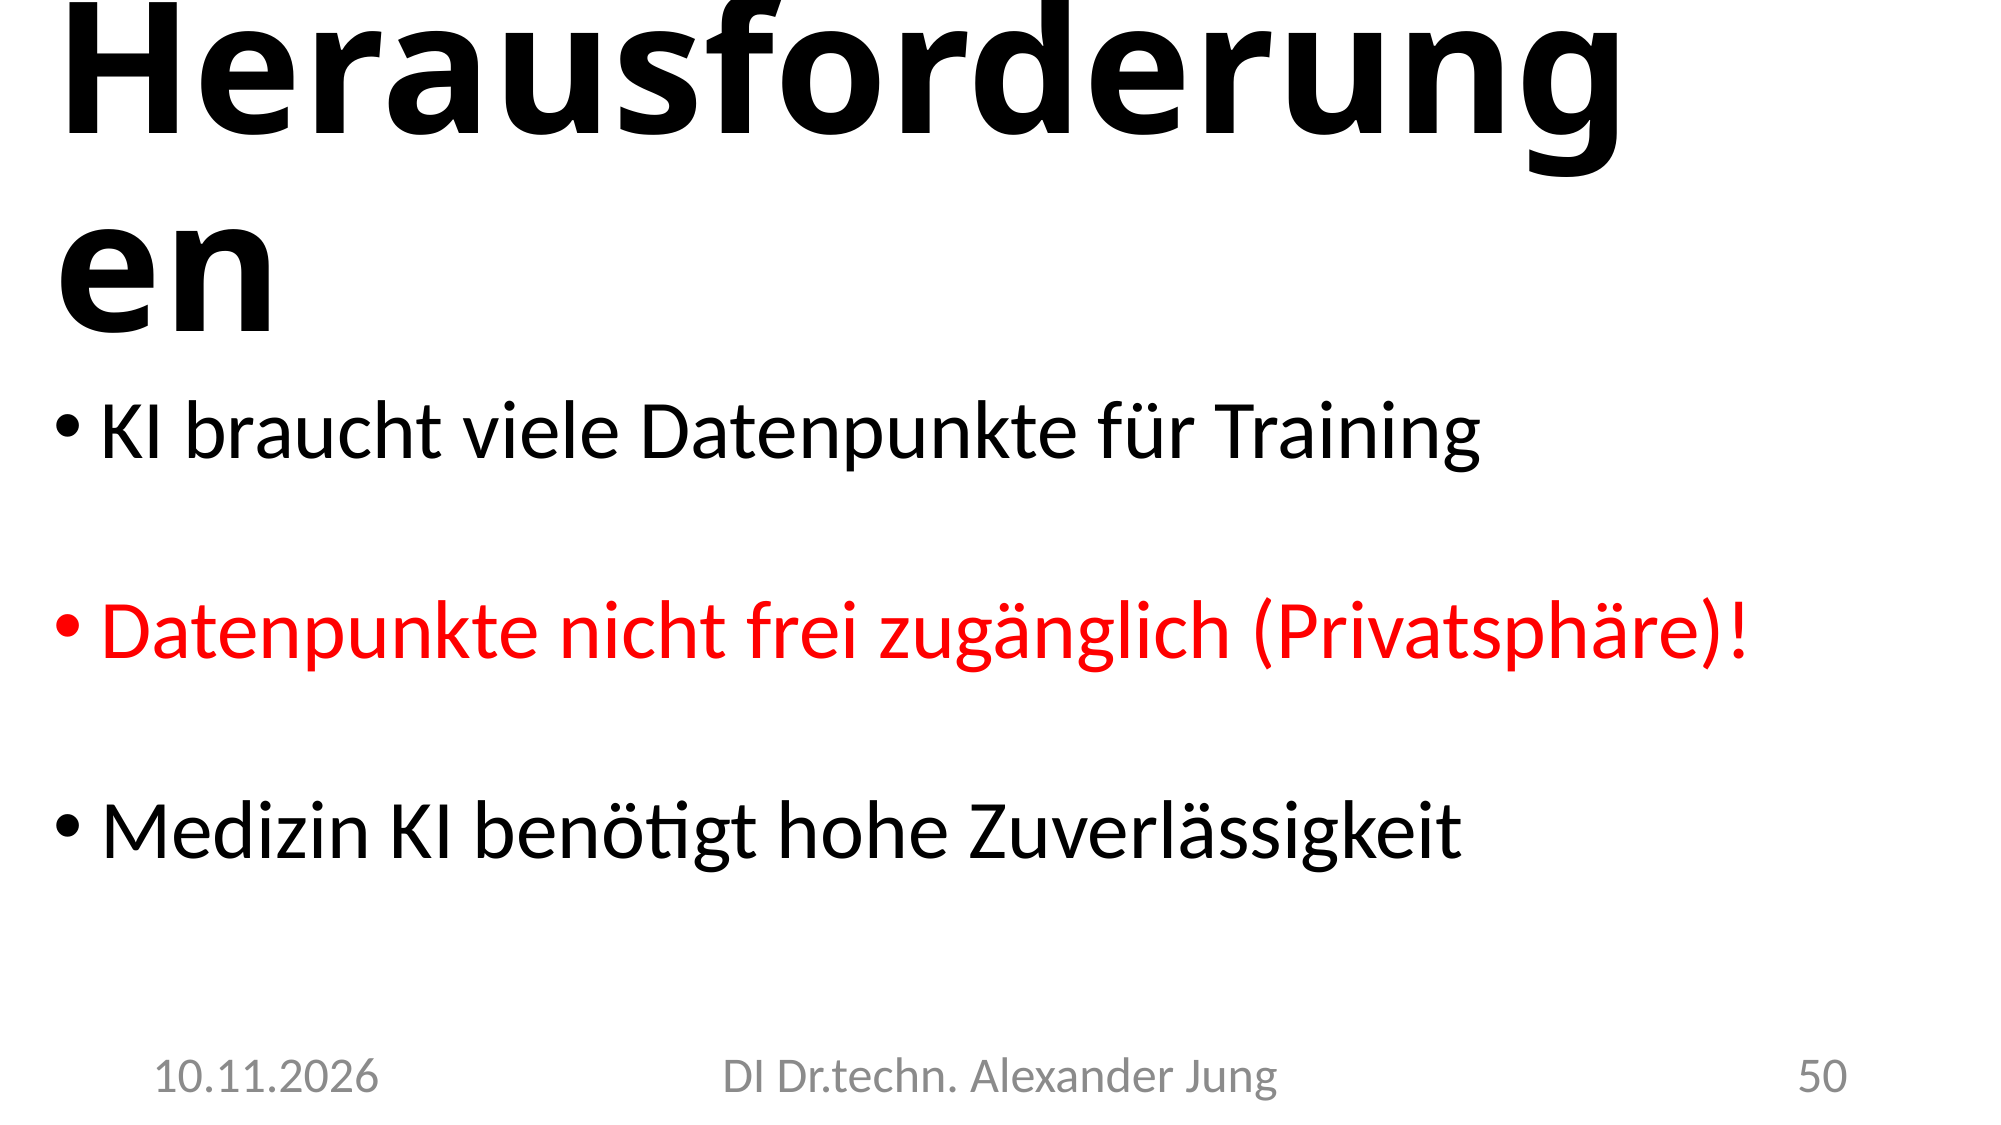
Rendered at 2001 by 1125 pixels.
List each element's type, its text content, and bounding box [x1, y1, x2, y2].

title Herausforderungen [38, 27, 1718, 319]
text_box KI braucht viele Datenpunkte für Training Datenpunkte nicht frei zugänglich (Privatsphäre)! Medizin KI benötigt hohe Zuverlässigkeit [38, 367, 2000, 883]
slide_number 50 [1412, 1042, 1863, 1103]
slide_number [137, 1042, 588, 1103]
footer DI Dr.techn. Alexander Jung [662, 1042, 1338, 1103]
